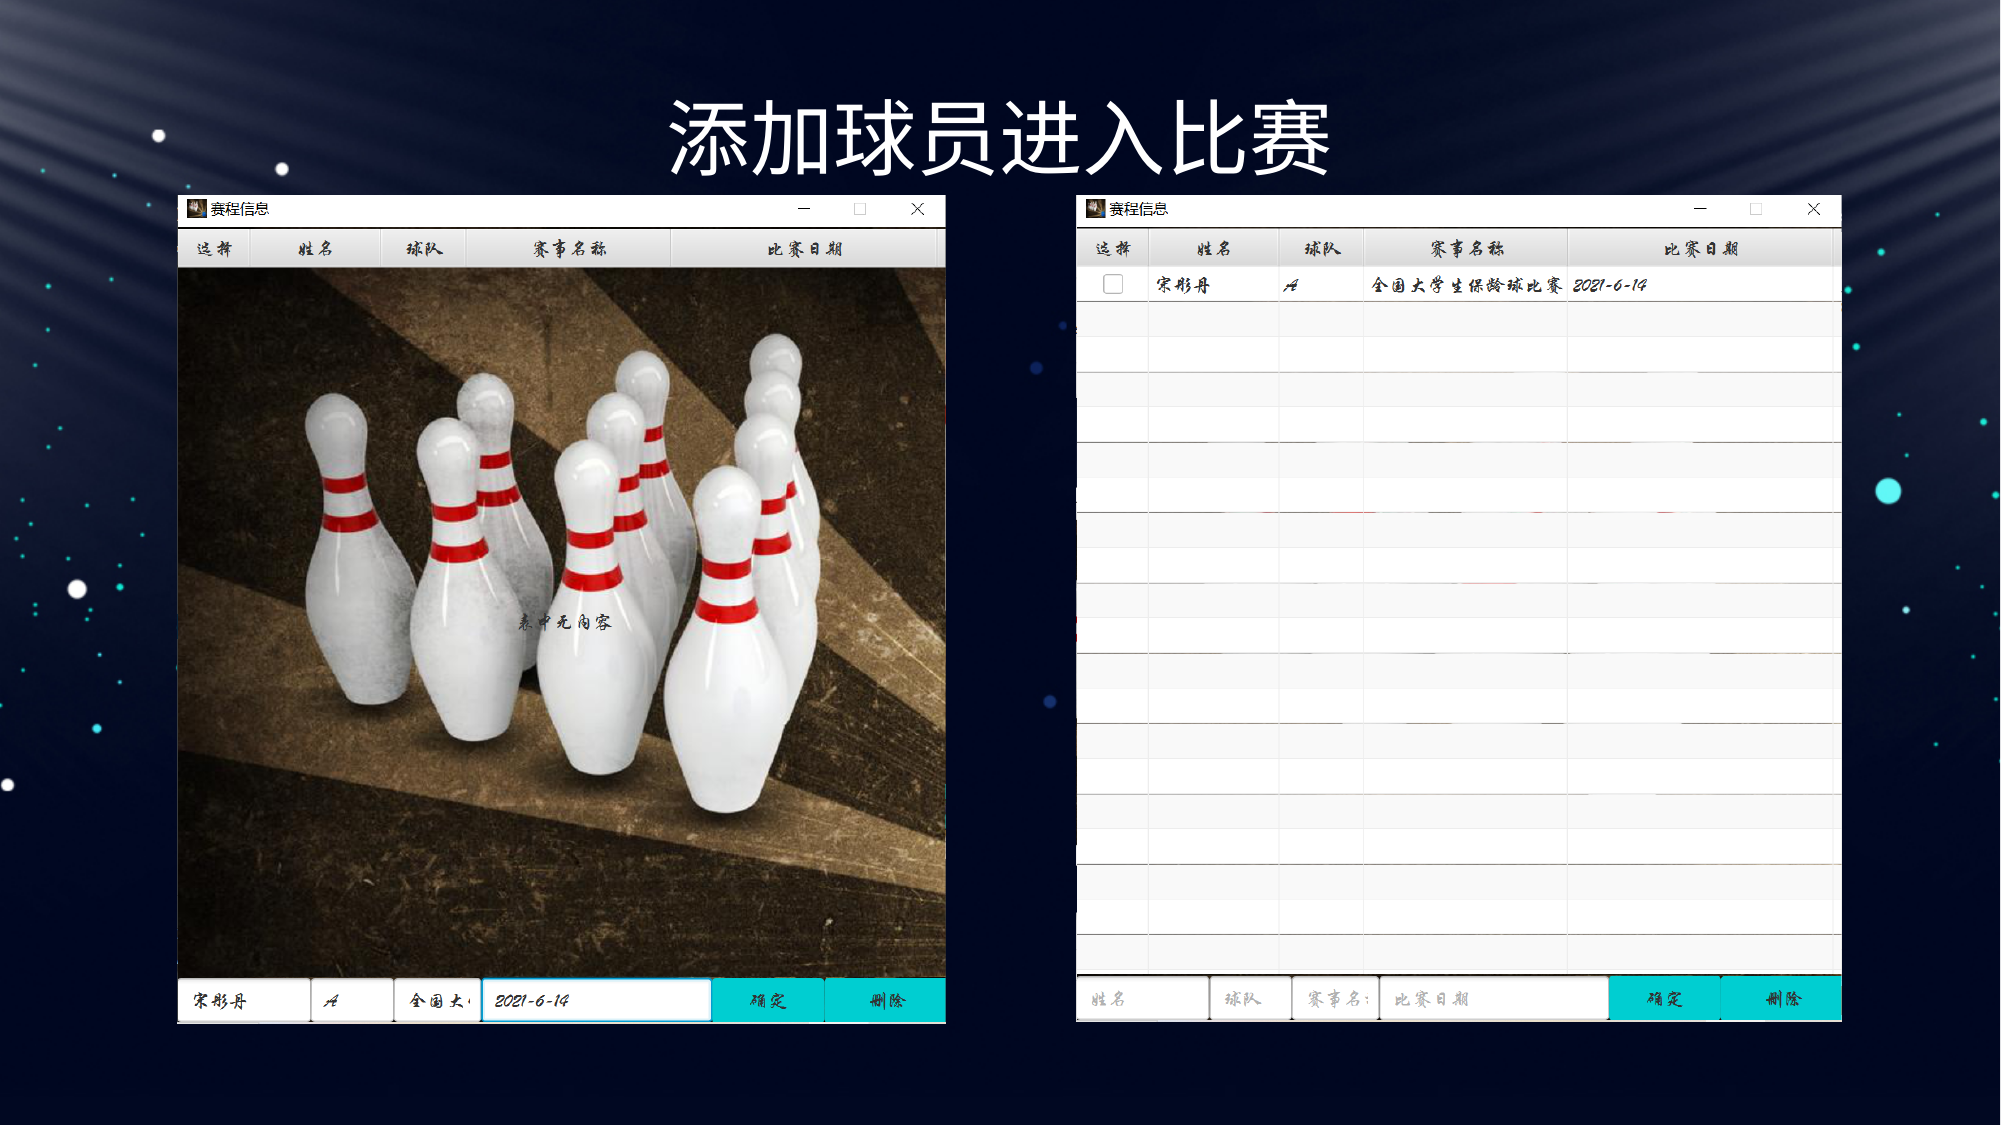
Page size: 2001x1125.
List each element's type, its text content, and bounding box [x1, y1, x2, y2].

text_box 添加球员进入比赛 [652, 48, 1348, 194]
picture [0, 0, 2001, 1125]
